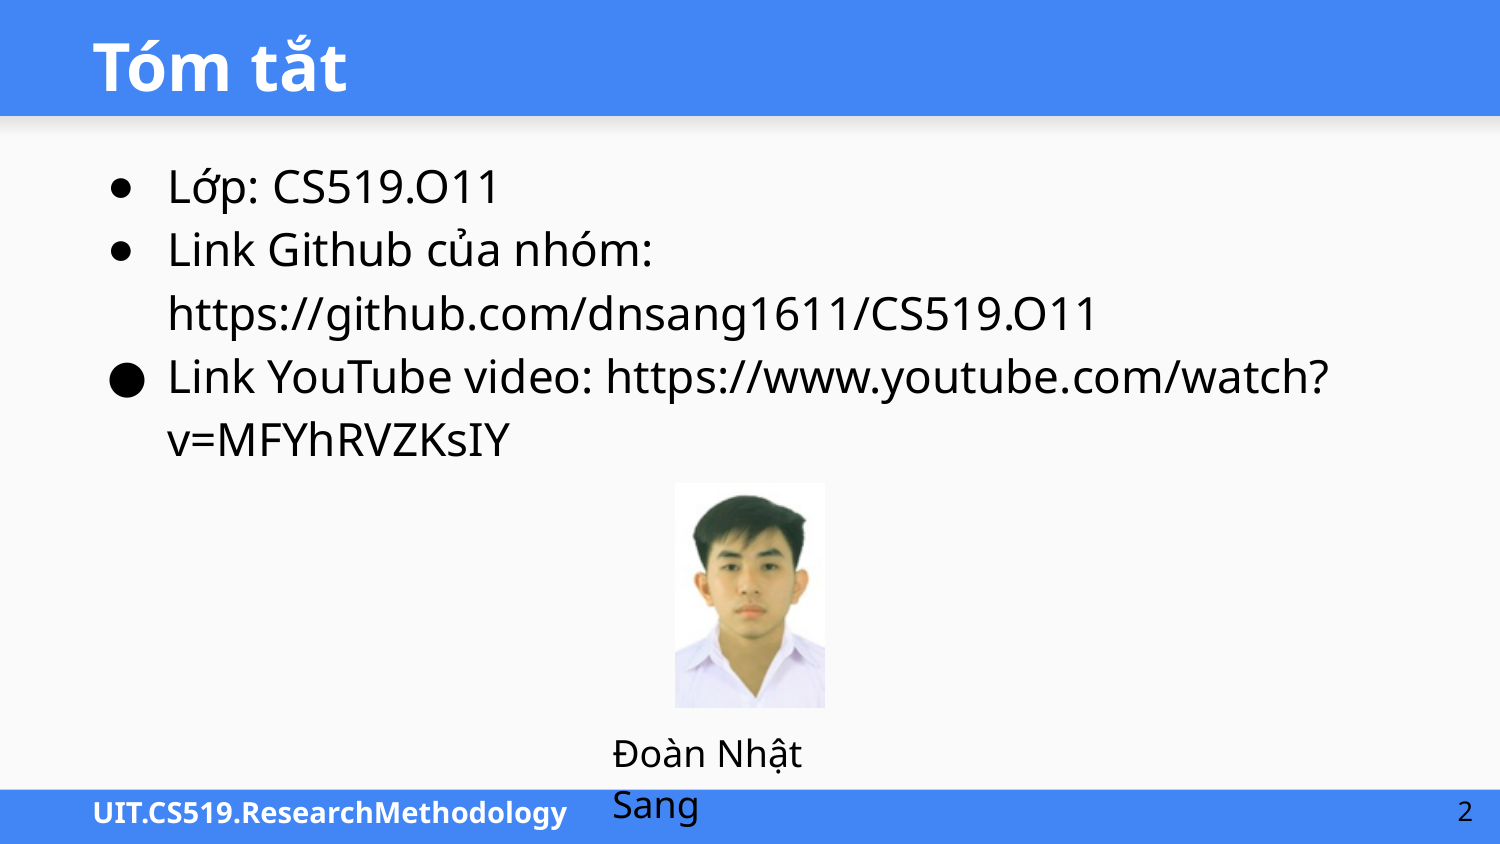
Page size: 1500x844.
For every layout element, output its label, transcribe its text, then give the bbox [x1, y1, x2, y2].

slide_number 2 [1398, 789, 1489, 835]
list Đoàn Nhật Sang [597, 707, 903, 798]
list Lớp: CS519.O11 Link Github của nhóm: https://github.com/dnsang1611/CS519.O11 Link YouTube video: https://www.youtube.com/watch?v=MFYhRVZKsIY [77, 134, 1427, 776]
picture [675, 483, 825, 708]
title Tóm tắt [77, 9, 1427, 120]
